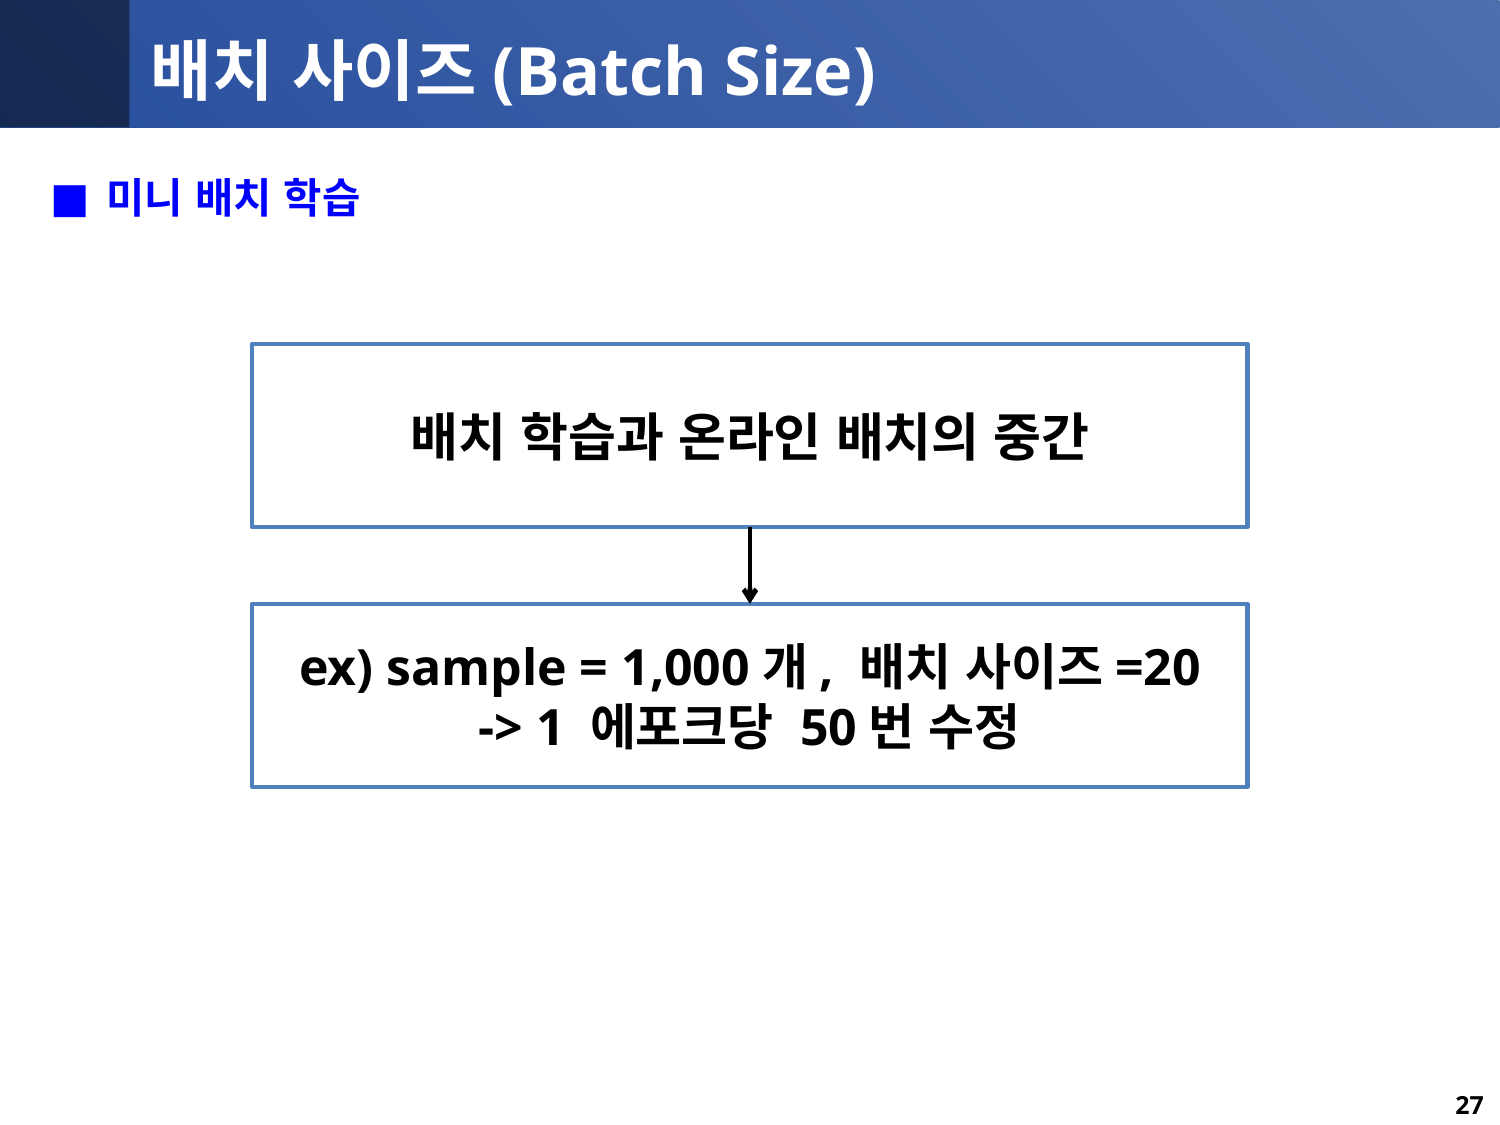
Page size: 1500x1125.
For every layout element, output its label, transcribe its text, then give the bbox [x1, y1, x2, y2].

list 미니 배치 학습 [34, 163, 1448, 1055]
slide_number 34 [1148, 1081, 1500, 1125]
text_box ex) sample = 1,000개, 배치 사이즈=20 -> 1 에포크당 50번 수정 [250, 602, 1250, 789]
title 배치 사이즈(Batch Size) [135, 21, 1460, 106]
text_box 배치 학습과 온라인 배치의 중간 [250, 342, 1250, 529]
